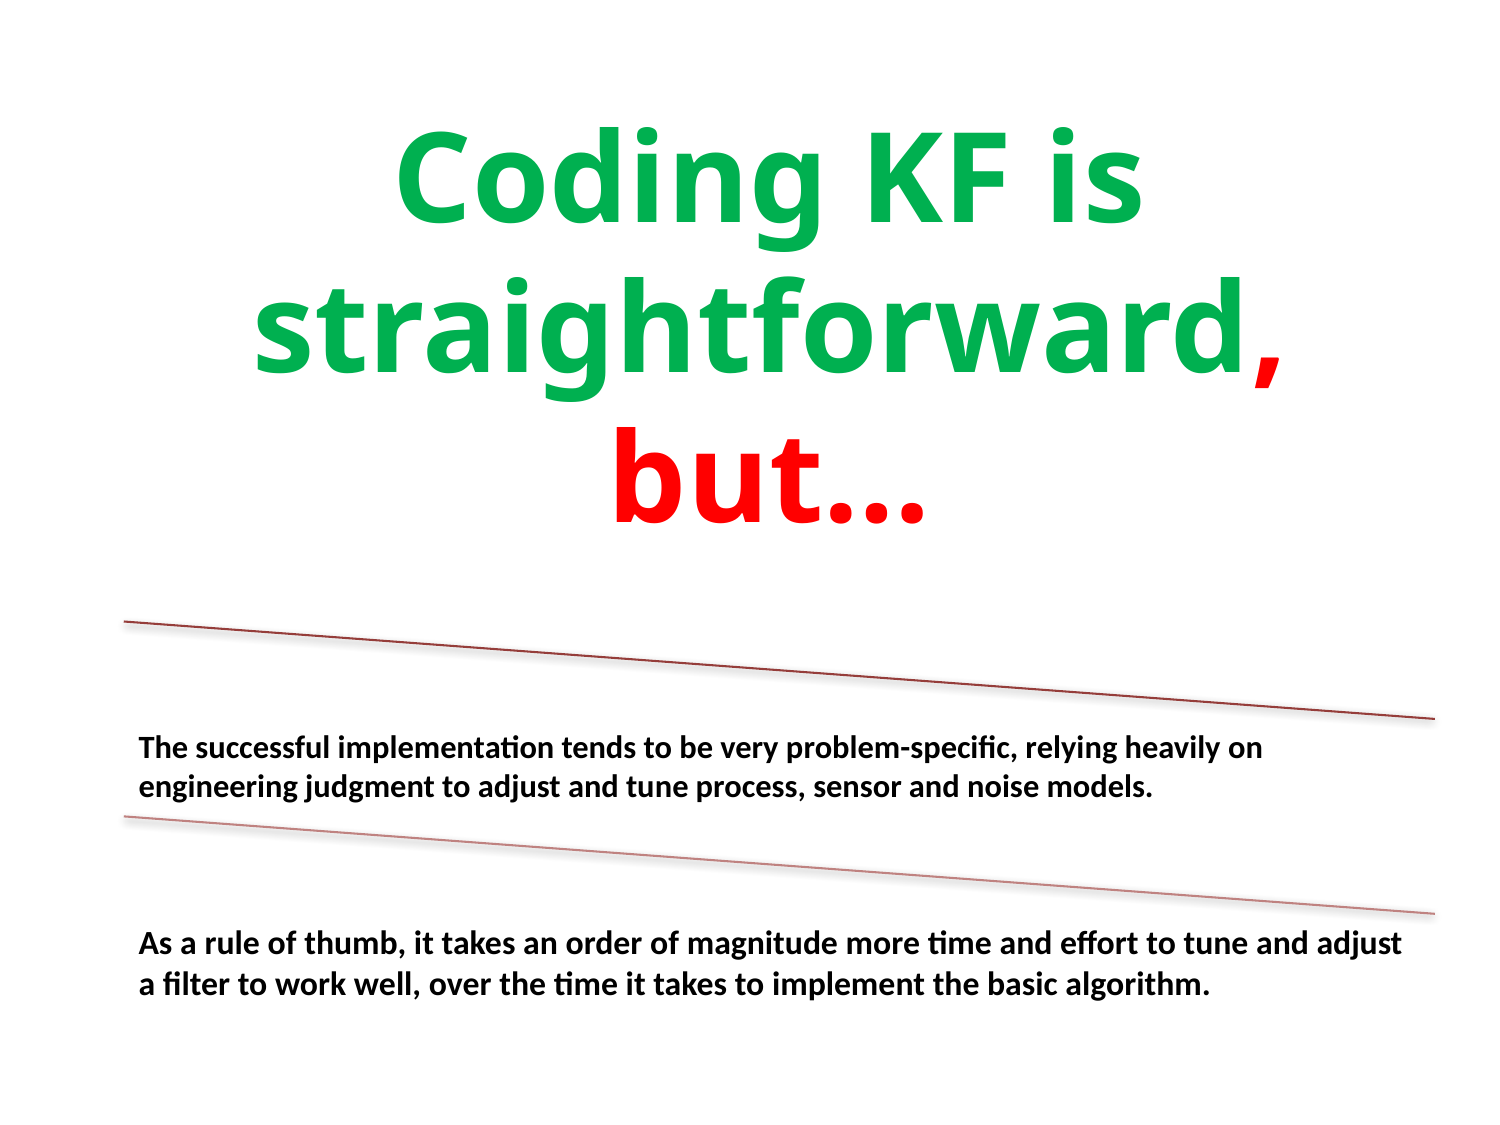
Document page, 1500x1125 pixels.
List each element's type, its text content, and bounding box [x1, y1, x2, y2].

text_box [123, 621, 1436, 1012]
text_box Coding KF is straightforward, but… [104, 90, 1434, 332]
